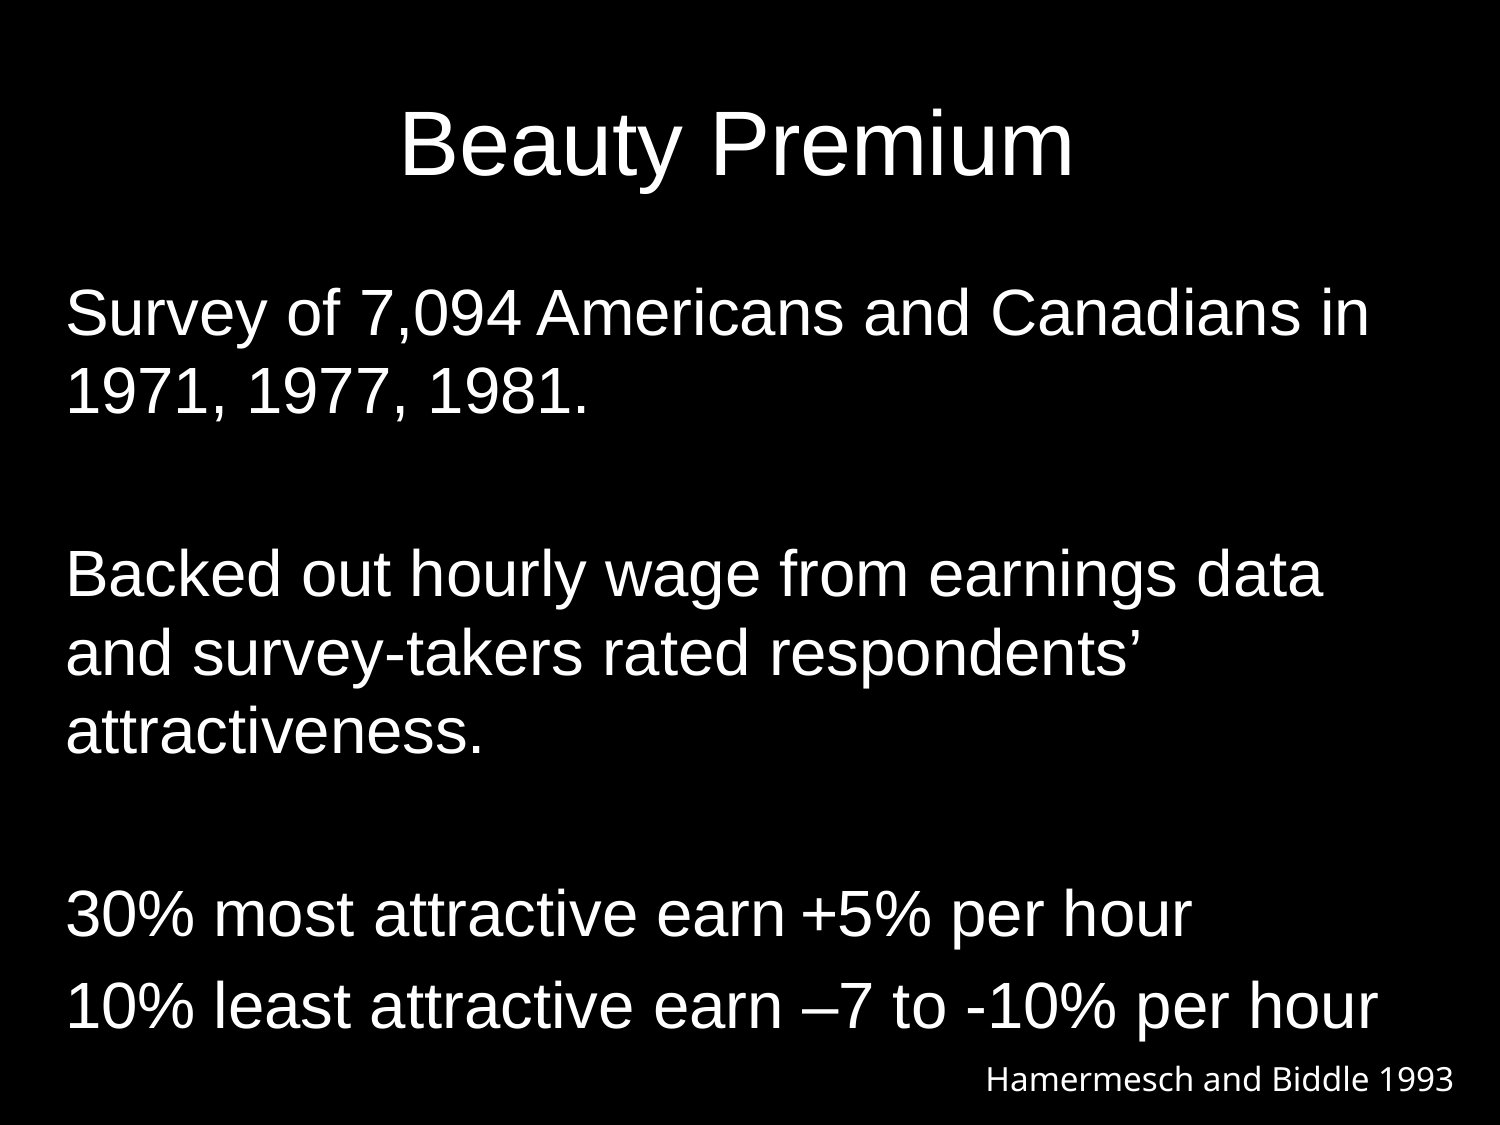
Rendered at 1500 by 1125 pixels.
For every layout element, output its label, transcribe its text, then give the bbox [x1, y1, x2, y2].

list Survey of 7,094 Americans and Canadians in 1971, 1977, 1981. Backed out hourly wage from earnings data and survey-takers rated respondents’ attractiveness. 30% most attractive earn +5% per hour 10% least attractive earn –7 to -10% per hour [49, 262, 1426, 1051]
title Beauty Premium [49, 44, 1426, 233]
text_box Hamermesch and Biddle 1993 [970, 1050, 1470, 1106]
